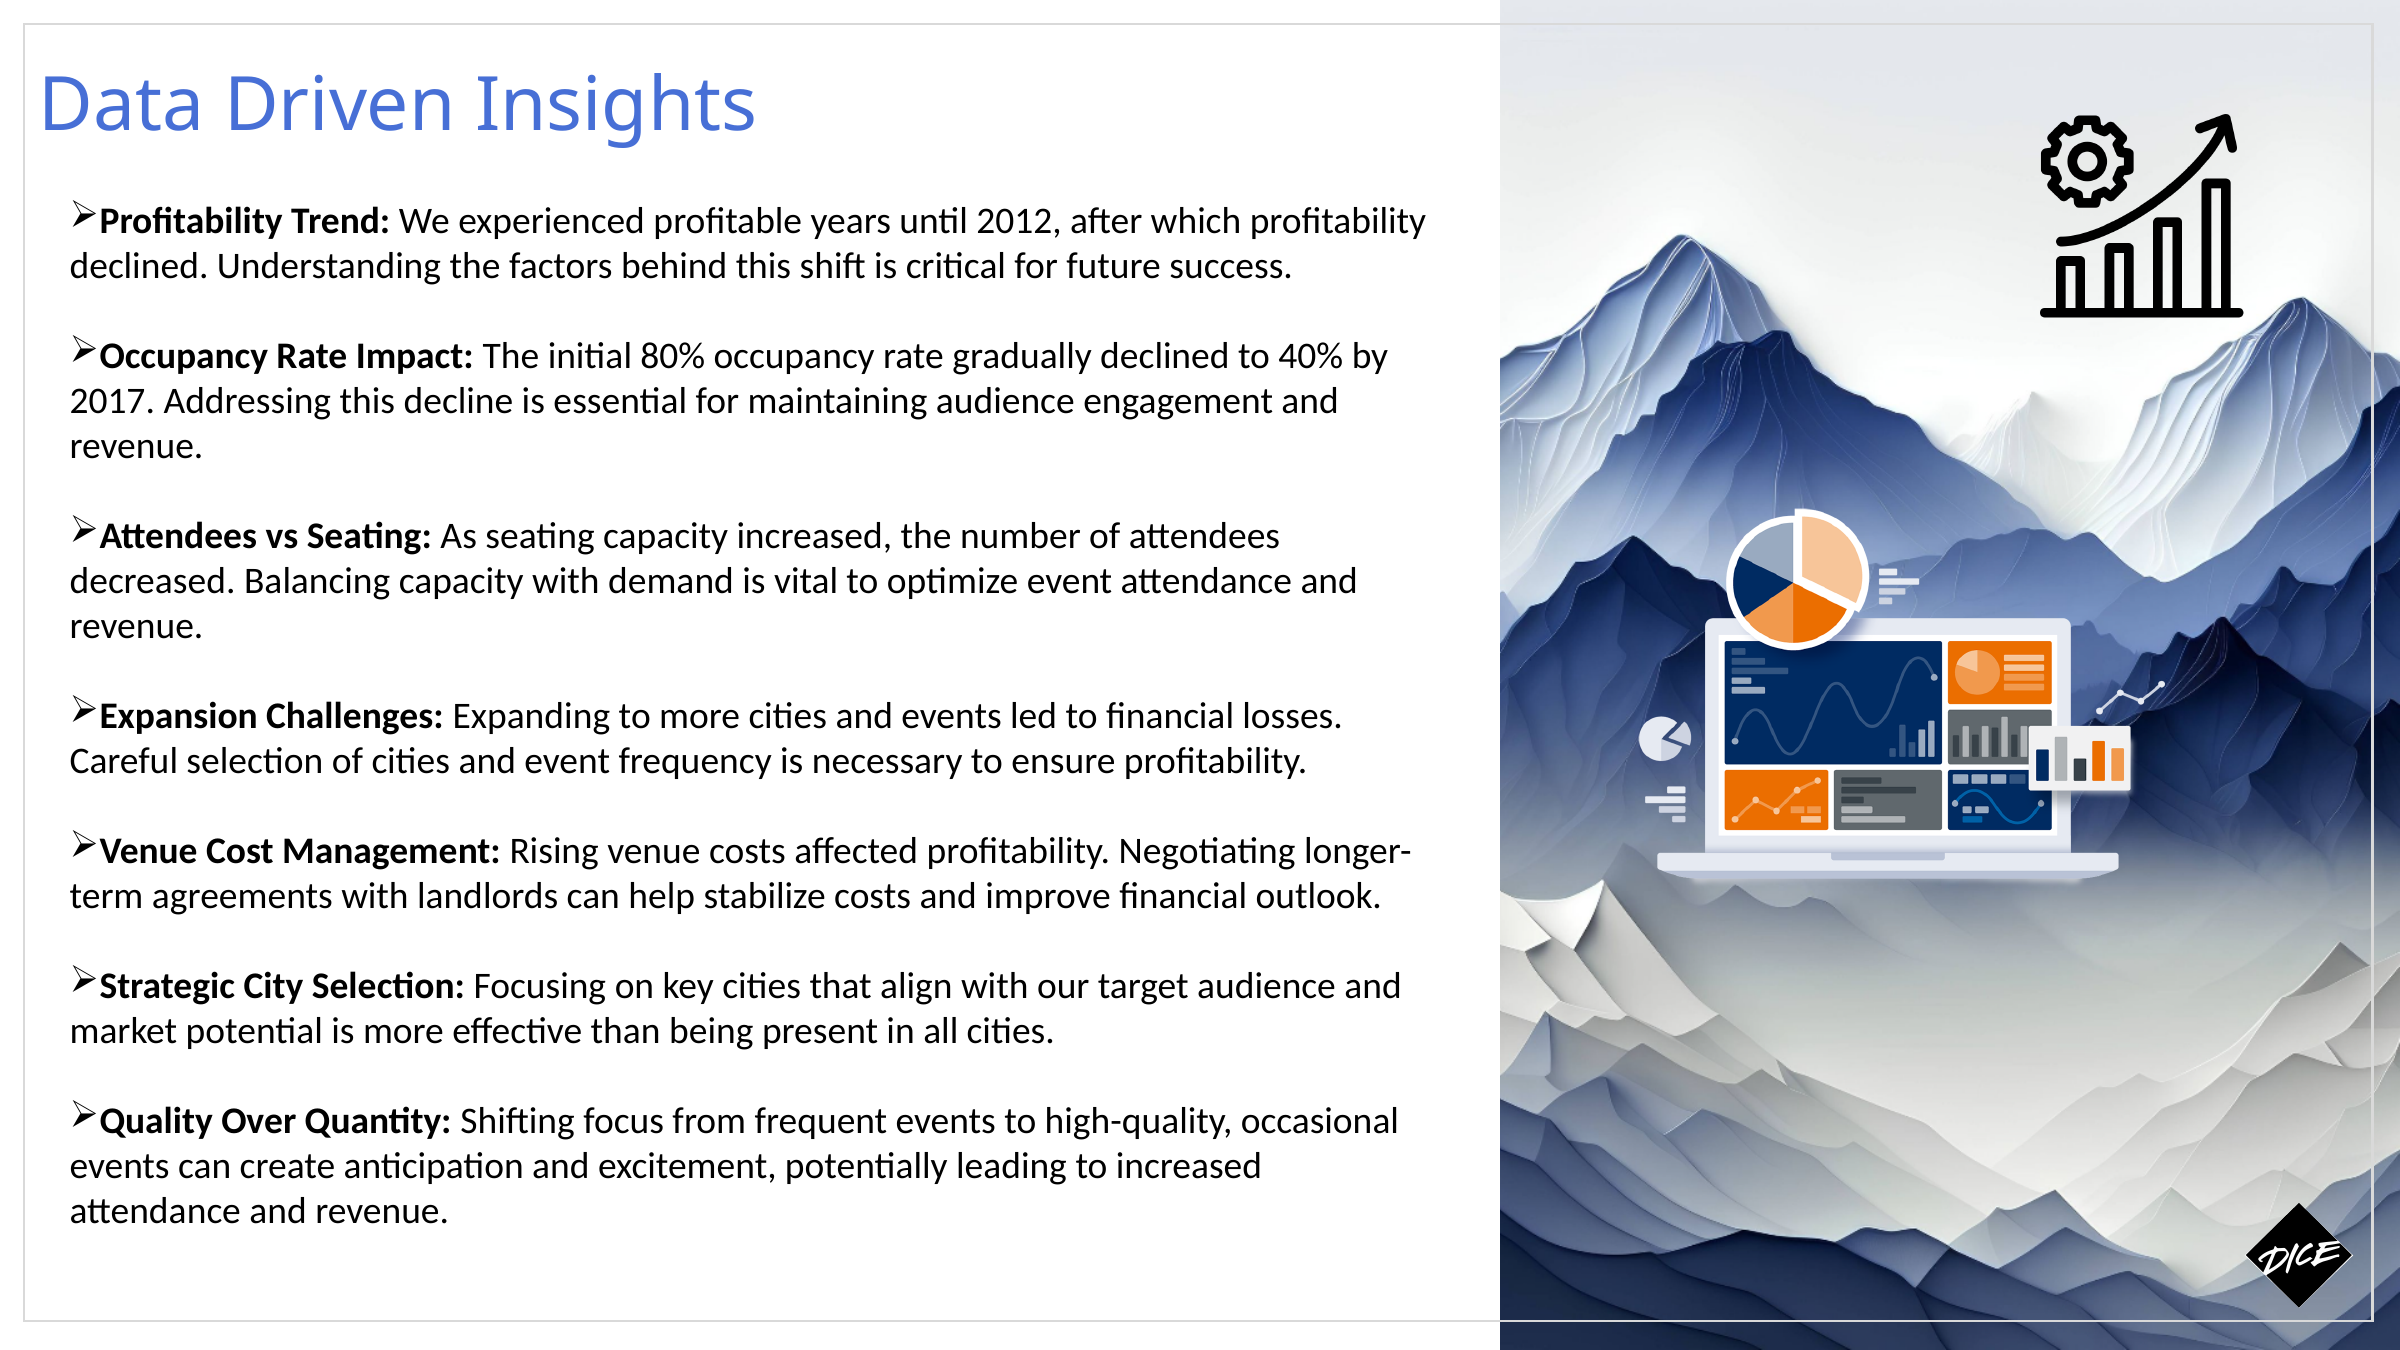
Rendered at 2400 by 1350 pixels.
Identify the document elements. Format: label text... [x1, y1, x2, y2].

text_box [23, 23, 1499, 1322]
text_box Profitability Trend: We experienced profitable years until 2012, after which profitability declined. Understanding the factors behind this shift is critical for future success. Occupancy Rate Impact: The initial 80% occupancy rate gradually declined to 40% by 2017. Addressing this decline is essential for maintaining audience engagement and revenue. Attendees vs Seating: As seating capacity increased, the number of attendees decreased. Balancing capacity with demand is vital to optimize event attendance and revenue. Expansion Challenges: Expanding to more cities and events led to financial losses. Careful selection of cities and event frequency is necessary to ensure profitability. Venue Cost Management: Rising venue costs affected profitability. Negotiating longer-term agreements with landlords can help stabilize costs and improve financial outlook. Strategic City Selection: Focusing on key cities that align with our target audience and market potential is more effective than being present in all cities. Quality Over Quantity: Shifting focus from frequent events to high-quality, occasional events can create anticipation and excitement, potentially leading to increased attendance and revenue. [54, 188, 1459, 1284]
picture [1499, 0, 2400, 1350]
